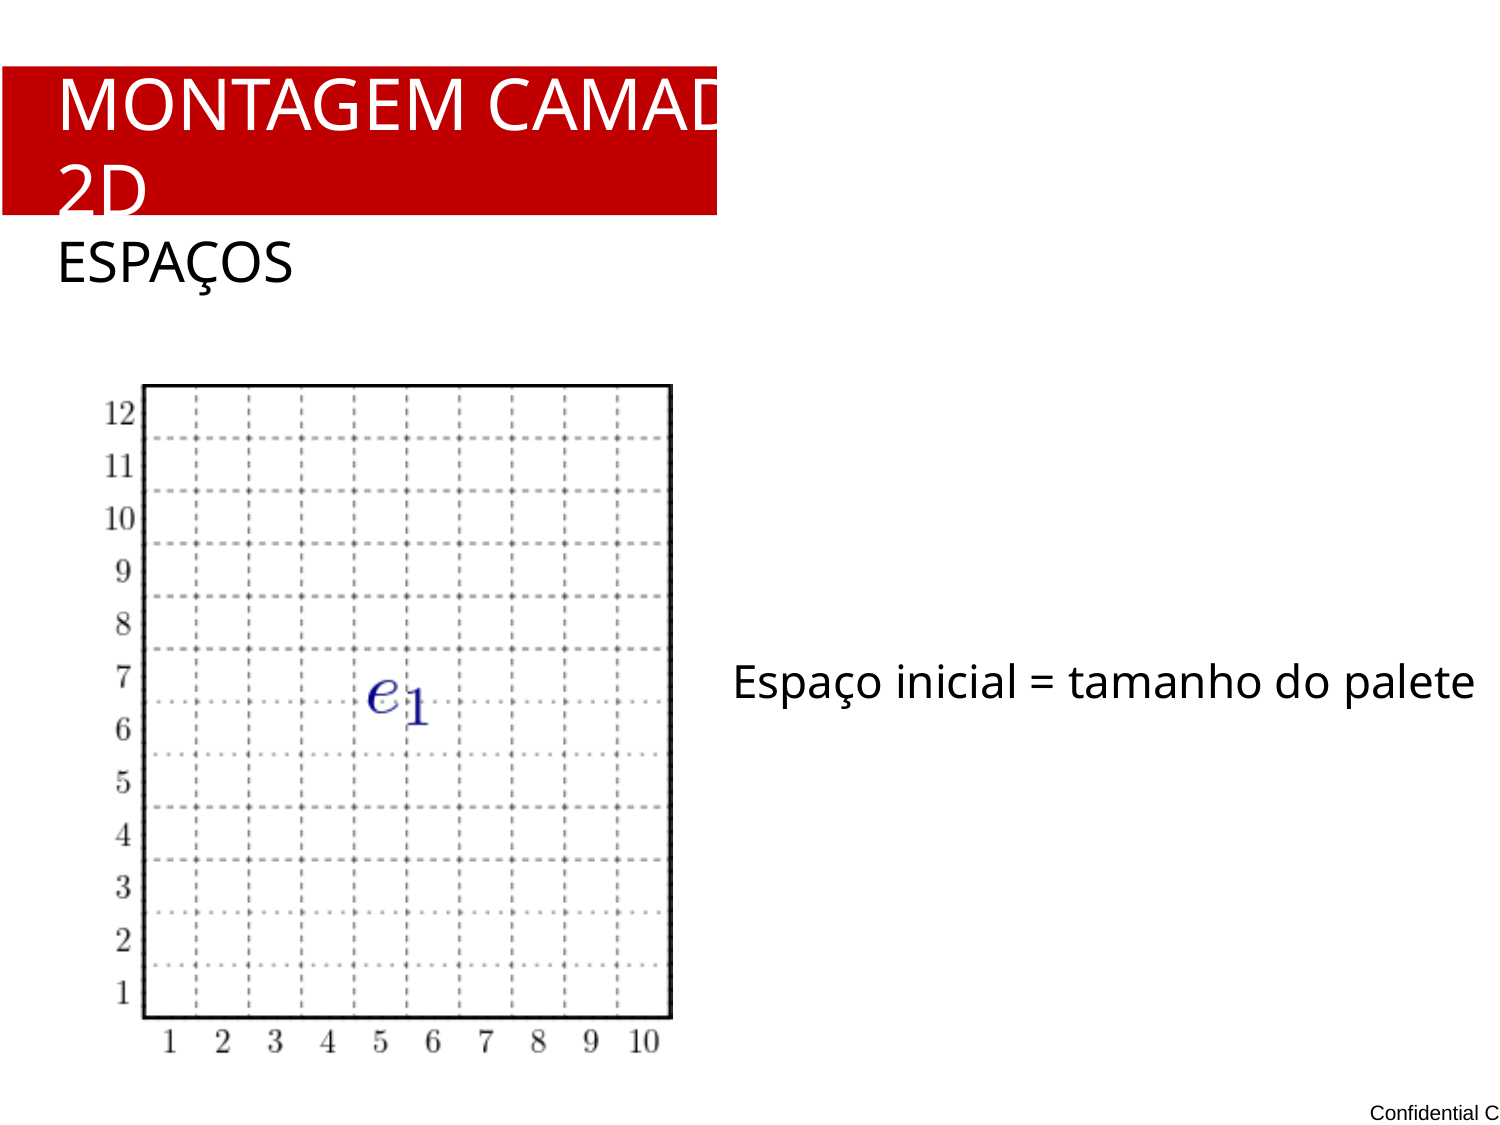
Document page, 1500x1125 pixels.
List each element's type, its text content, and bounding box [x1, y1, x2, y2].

picture [100, 384, 673, 1059]
text_box MONTAGEM CAMADA 2D [41, 51, 845, 218]
list Espaço inicial = tamanho do palete [717, 645, 1500, 738]
text_box [0, 64, 41, 217]
text_box ESPAÇOS [41, 218, 858, 290]
